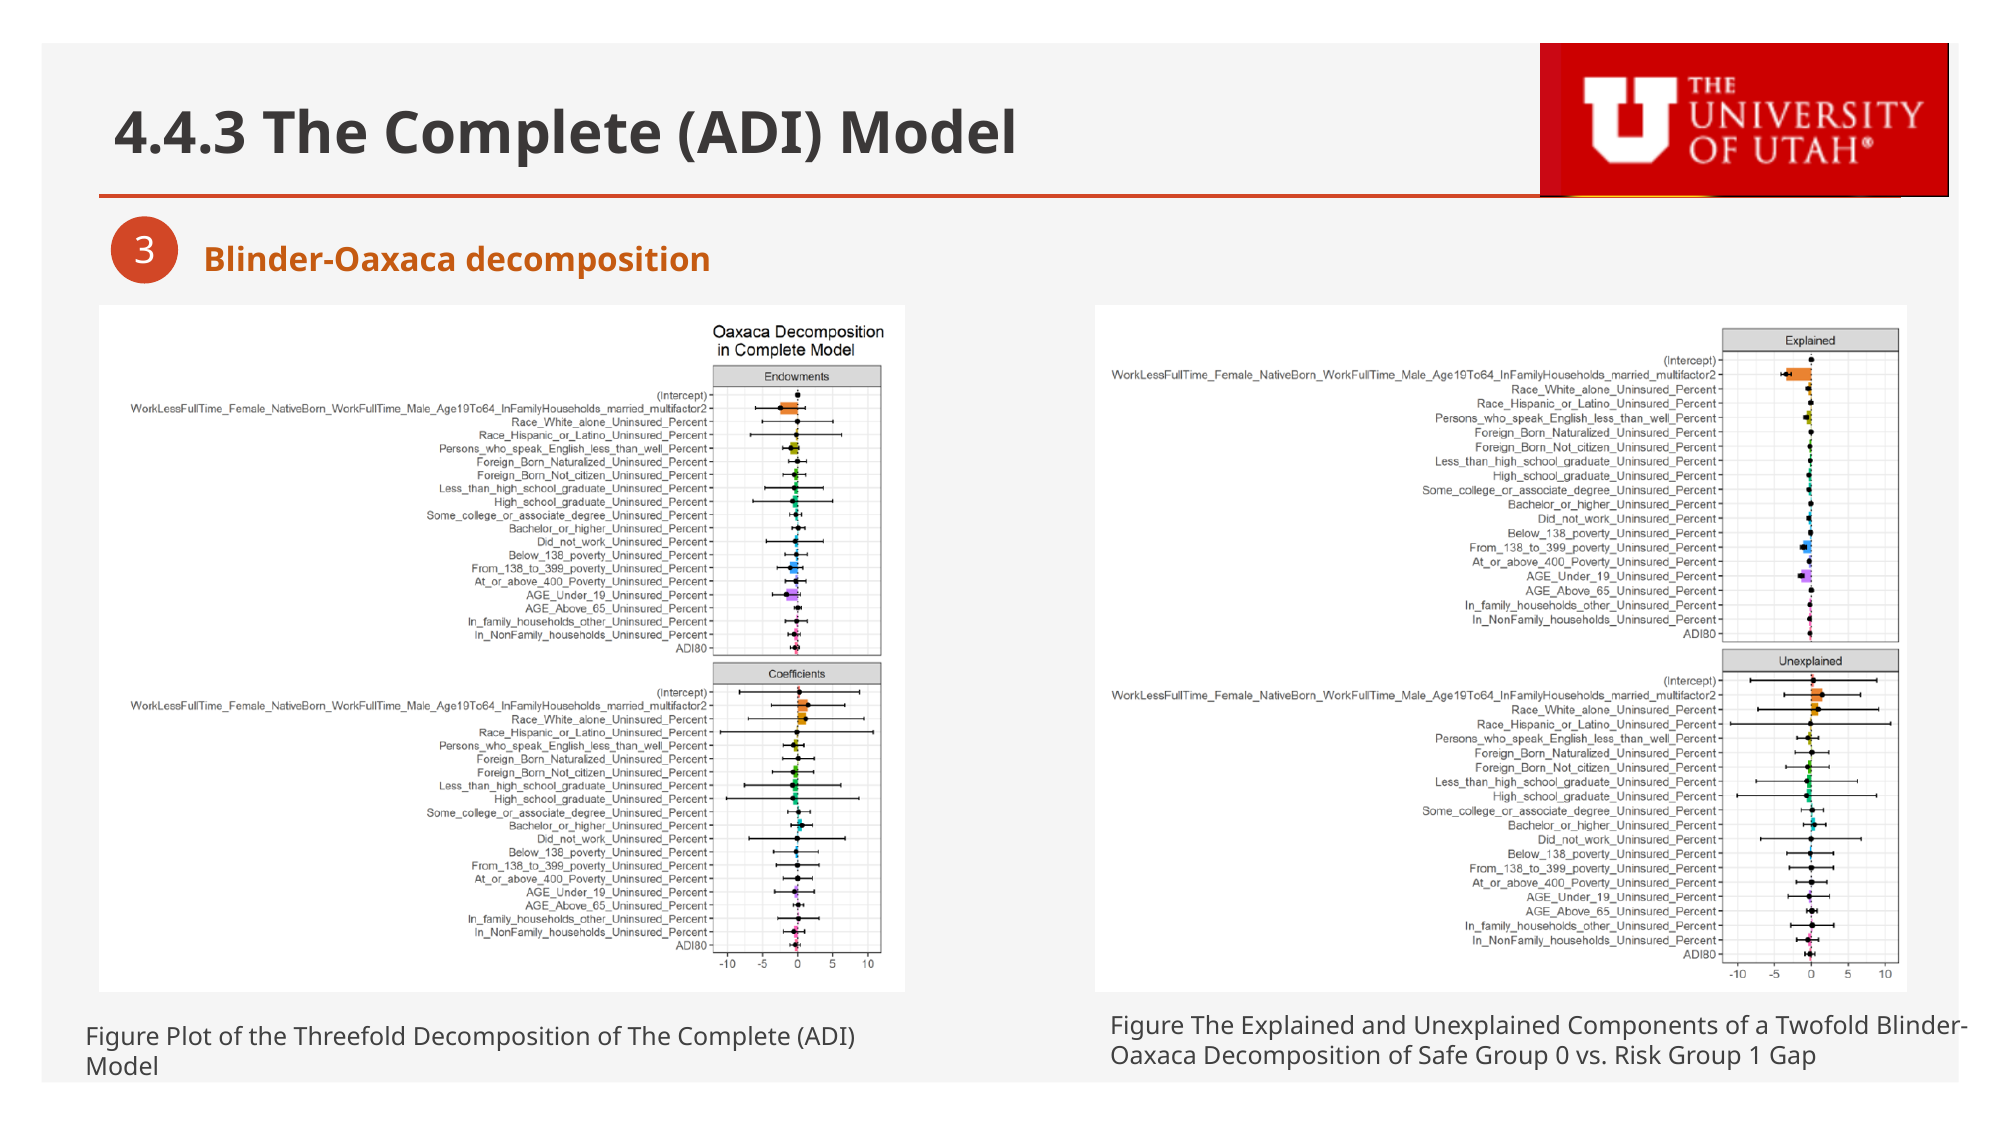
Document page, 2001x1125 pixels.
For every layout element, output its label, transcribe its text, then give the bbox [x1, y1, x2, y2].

picture [99, 305, 905, 992]
text_box Figure The Explained and Unexplained Components of a Twofold Blinder-Oaxaca Decomposition of Safe Group 0 vs. Risk Group 1 Gap [1095, 1002, 1990, 1077]
text_box Blinder-Oaxaca decomposition [188, 219, 1933, 393]
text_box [99, 216, 191, 284]
picture [1095, 305, 1907, 992]
text_box Figure Plot of the Threefold Decomposition of The Complete (ADI) Model [70, 1013, 933, 1089]
picture [1540, 43, 1949, 197]
title 4.4.3 The Complete (ADI) Model [99, 73, 1540, 197]
